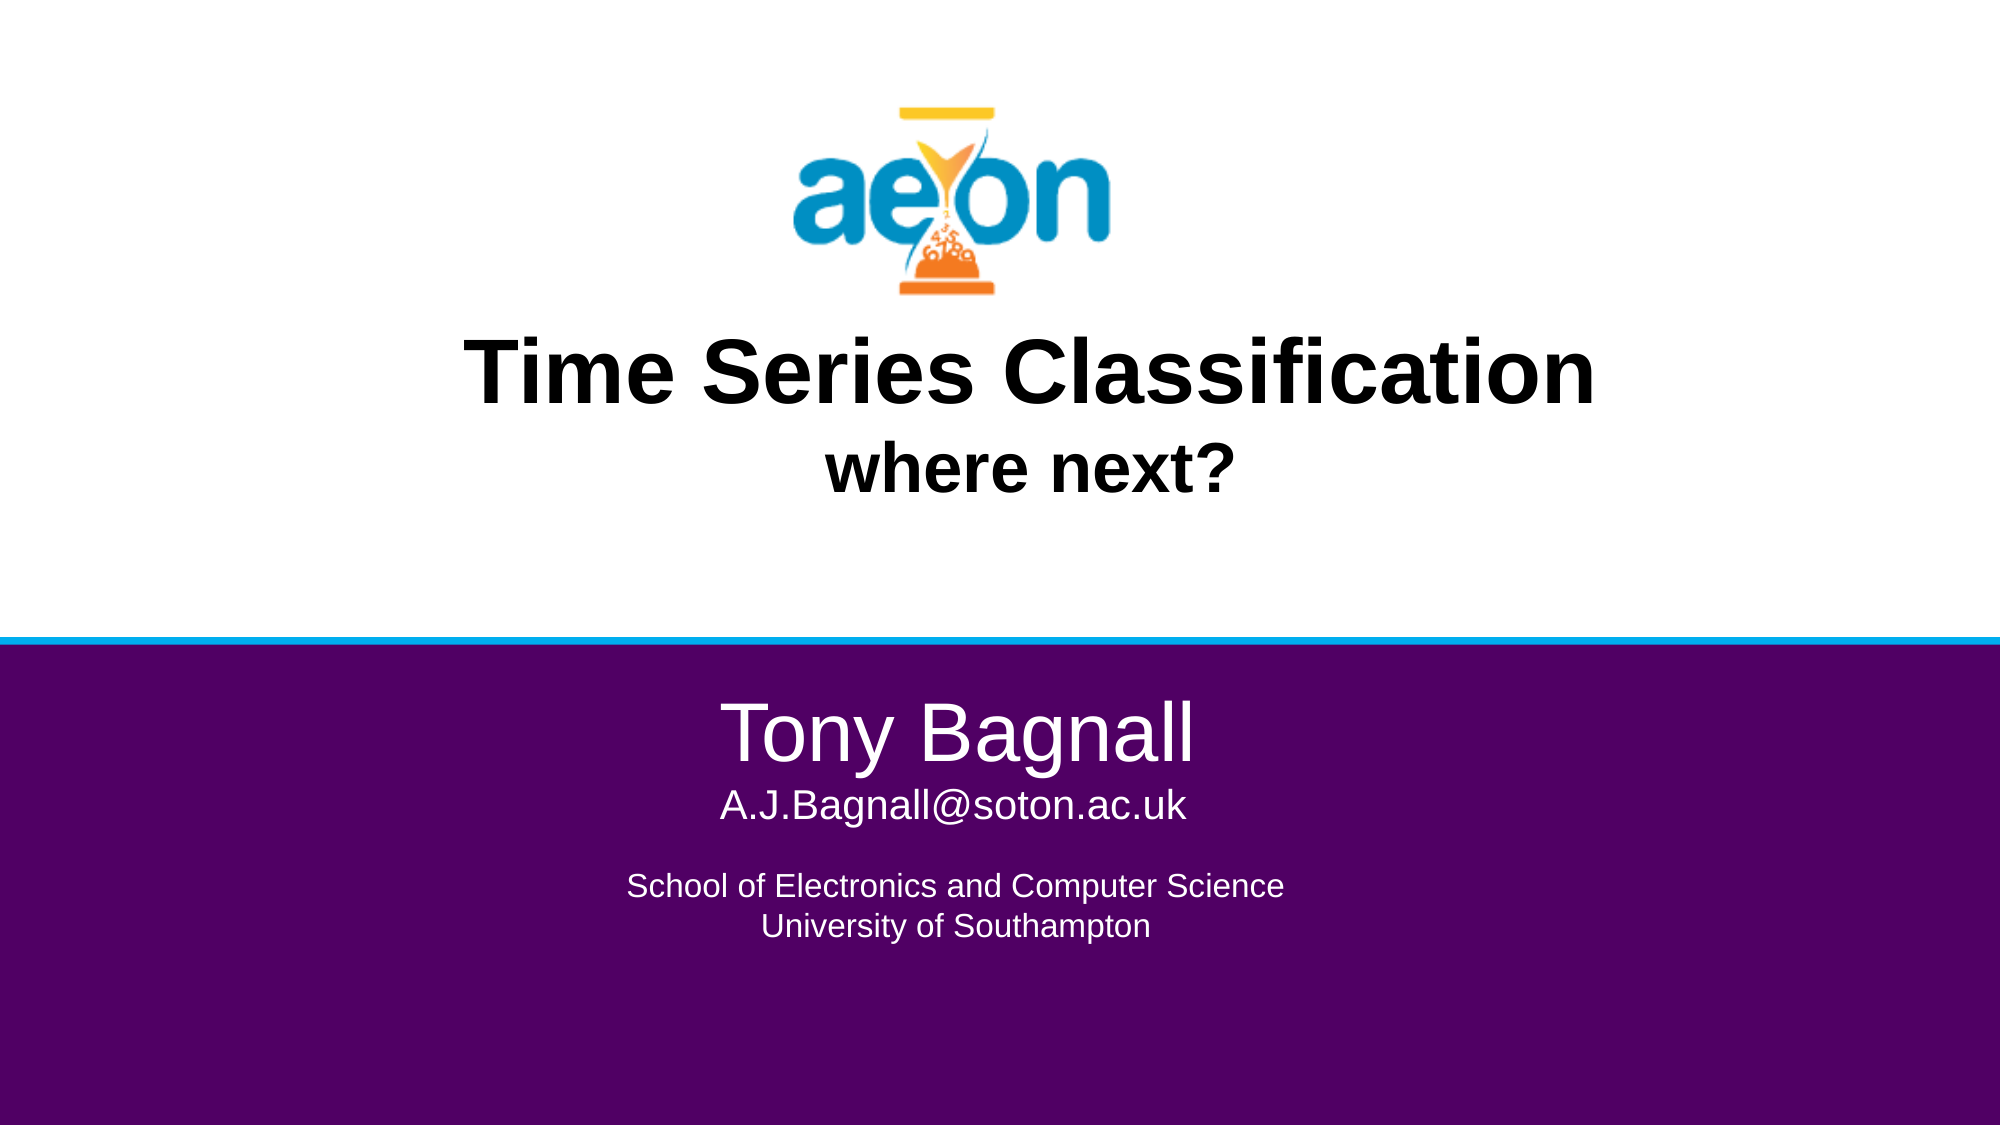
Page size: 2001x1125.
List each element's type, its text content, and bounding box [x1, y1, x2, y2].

picture [785, 72, 1128, 330]
subtitle School of Electronics and Computer Science University of Southampton [511, 849, 1401, 1023]
subtitle Tony Bagnall A.J.Bagnall@soton.ac.uk [704, 663, 1325, 837]
title Time Series Classification where next? [63, 72, 2000, 522]
